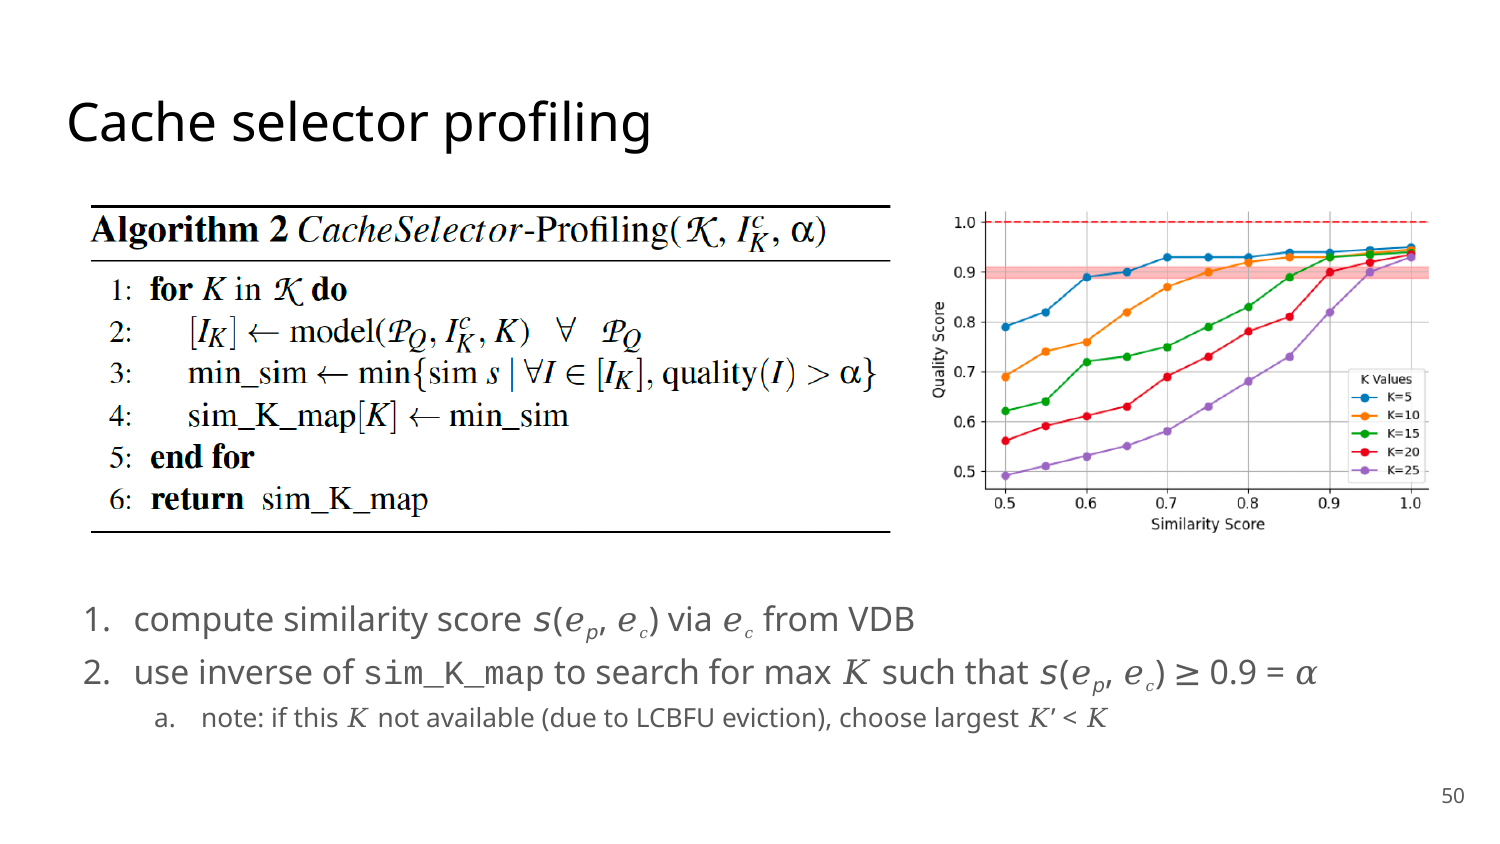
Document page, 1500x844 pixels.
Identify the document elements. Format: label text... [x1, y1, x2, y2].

title Cache selector profiling [51, 72, 1449, 167]
picture [910, 188, 1433, 548]
list compute similarity score 𝘴(𝑒𝘱, 𝑒𝑐) via 𝑒𝑐 from VDB use inverse of sim_K_map to search for max 𝐾 such that 𝘴(𝑒𝘱, 𝑒𝑐) ≥ 0.9 = 𝛼 note: if this 𝐾 not available (due to LCBFU eviction), choose largest 𝐾’ < 𝐾 [51, 575, 1449, 779]
picture [83, 196, 891, 540]
slide_number ‹#› [1389, 764, 1480, 830]
